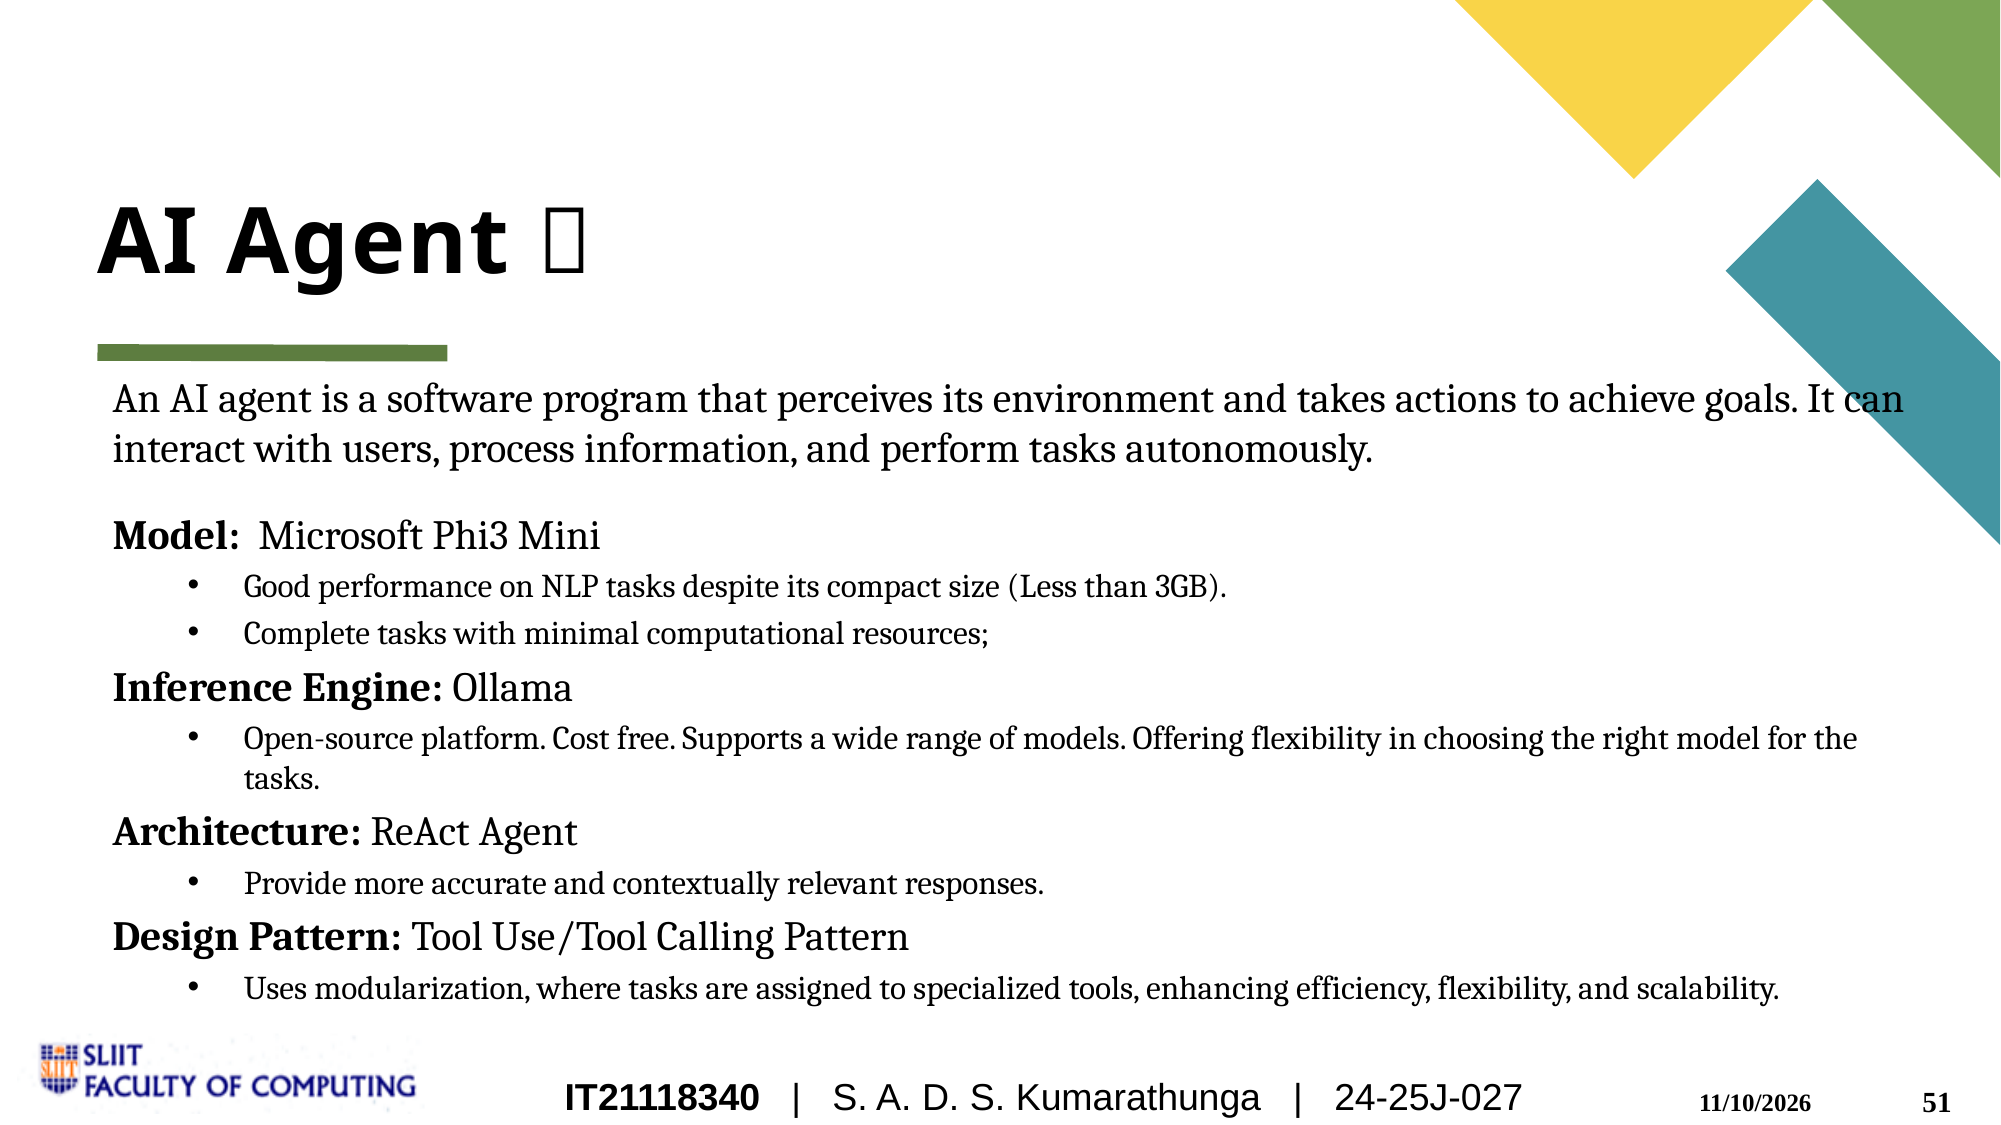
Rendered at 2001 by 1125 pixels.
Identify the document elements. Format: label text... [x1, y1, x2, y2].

picture [17, 1024, 428, 1114]
title AI Agent 🤖 [97, 32, 1898, 291]
text_box IT21118340 | S. A. D. S. Kumarathunga | 24-25J-027 [484, 1064, 1604, 1125]
text_box 3/18/2025 [1684, 1079, 1900, 1120]
text_box An AI agent is a software program that perceives its environment and takes actions to achieve goals. It can interact with users, process information, and perform tasks autonomously. Model: Microsoft Phi3 Mini Good performance on NLP tasks despite its compact size (Less than 3GB). Complete tasks with minimal computational resources; Inference Engine: Ollama Open-source platform. Cost free. Supports a wide range of models. Offering flexibility in choosing the right model for the tasks. Architecture: ReAct Agent Provide more accurate and contextually relevant responses. Design Pattern: Tool Use/Tool Calling Pattern Uses modularization, where tasks are assigned to specialized tools, enhancing efficiency, flexibility, and scalability. [97, 362, 1949, 1025]
text_box 51 [1907, 1076, 1994, 1117]
